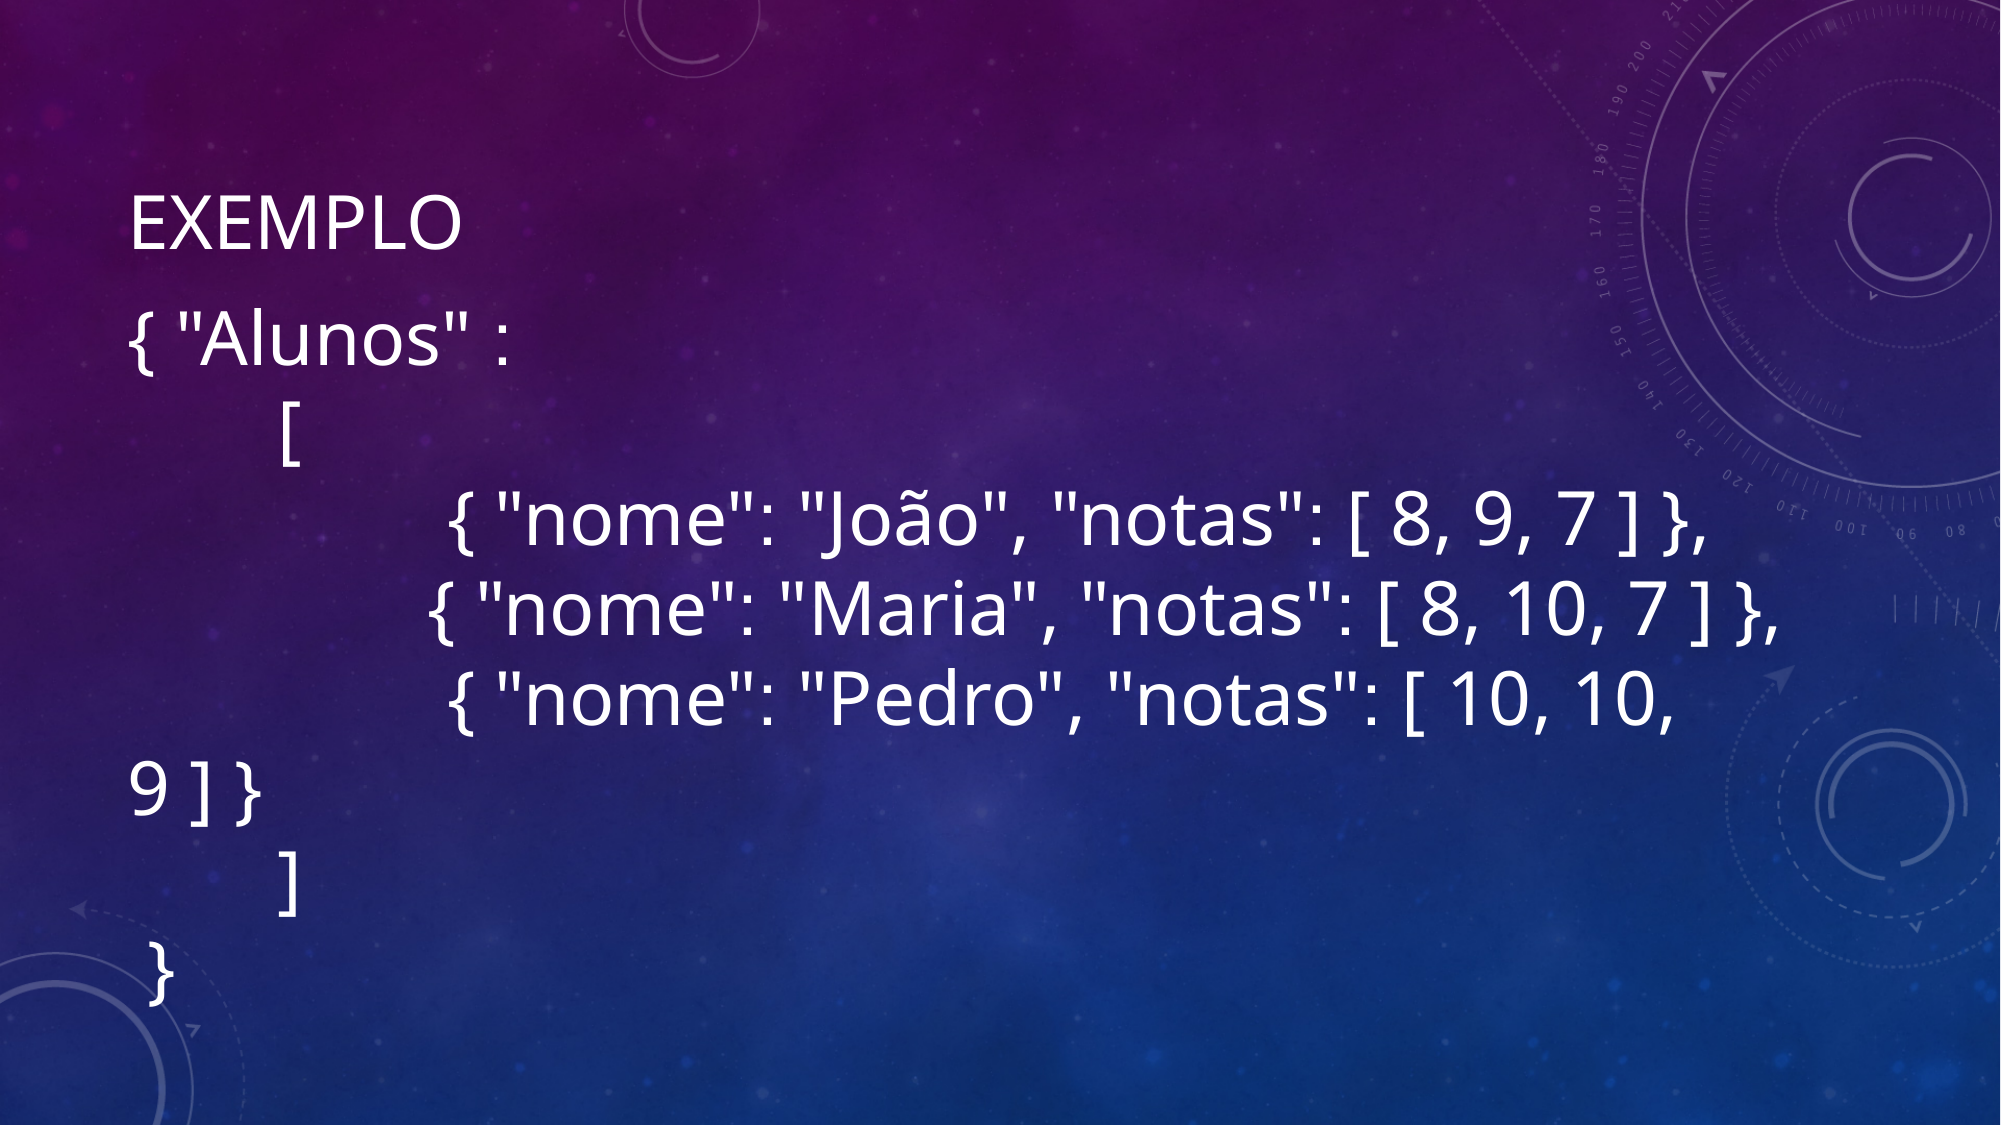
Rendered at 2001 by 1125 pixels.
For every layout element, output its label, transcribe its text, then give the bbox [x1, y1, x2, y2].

title exemplo [112, 99, 1775, 283]
picture [0, 0, 2001, 1125]
list { "Alunos" : [ { "nome": "João", "notas": [ 8, 9, 7 ] }, { "nome": "Maria", "notas": [ 8, 10, 7 ] }, { "nome": "Pedro", "notas": [ 10, 10, 9 ] } ] } [112, 283, 1823, 1019]
